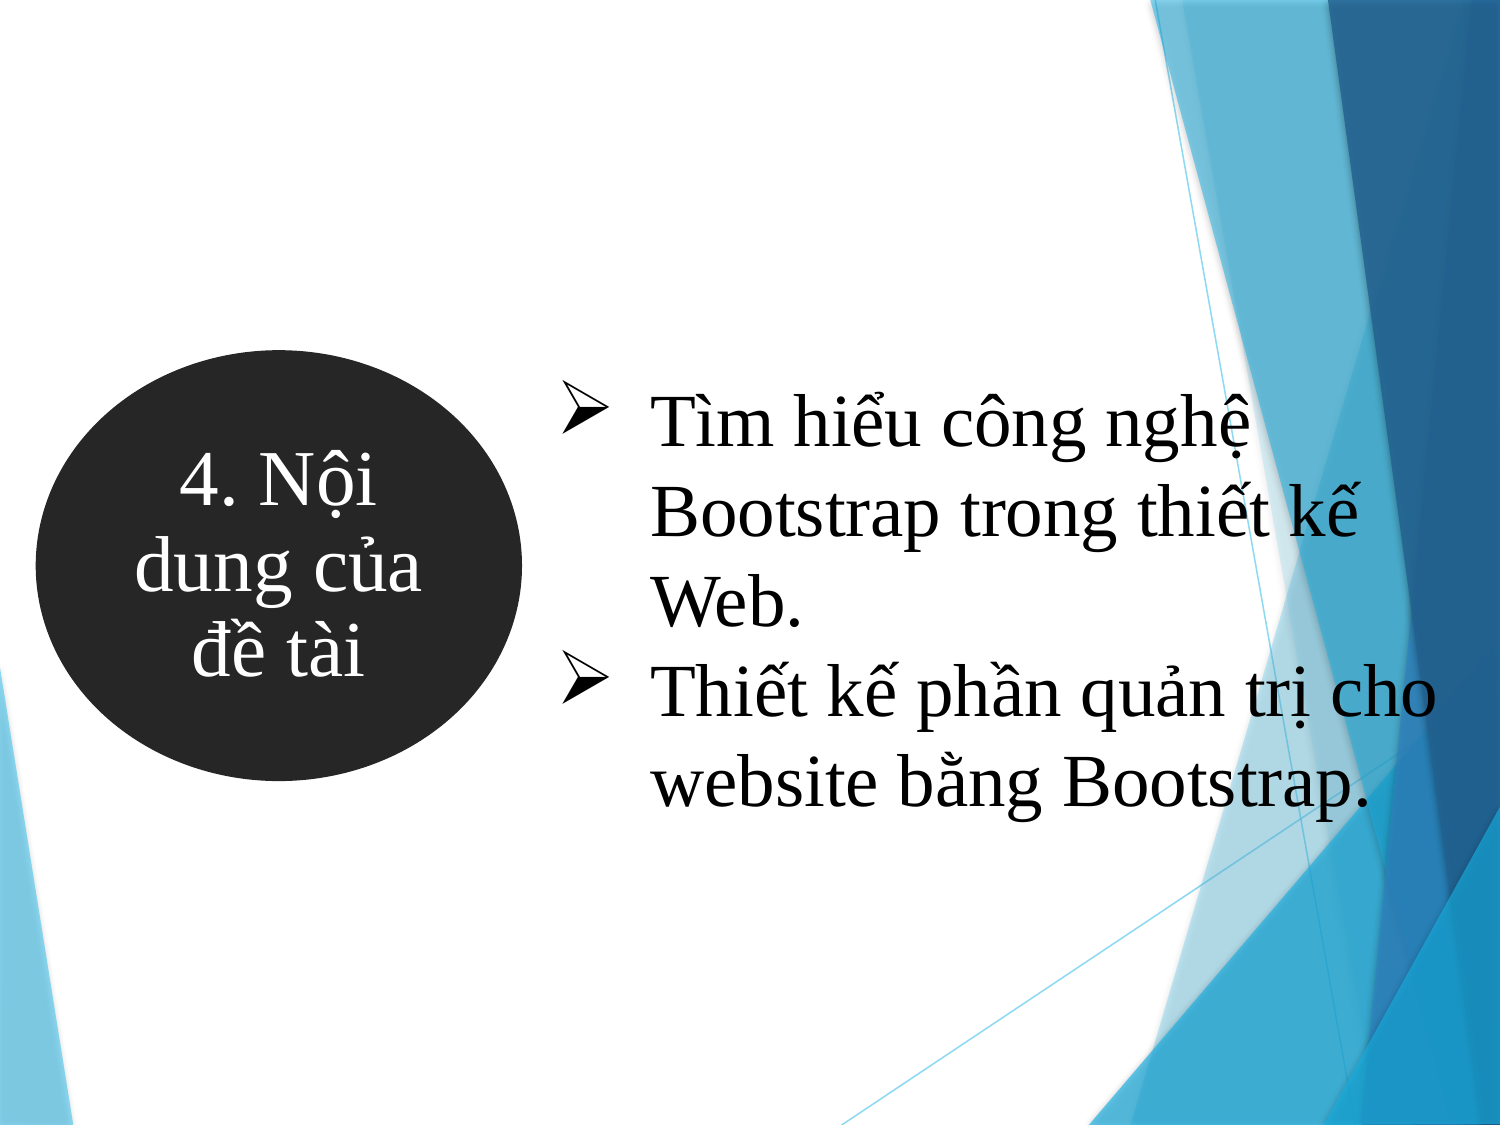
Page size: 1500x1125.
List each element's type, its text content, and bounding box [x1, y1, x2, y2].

text_box 4. Nội dung của đề tài [50, 364, 508, 767]
text_box Tìm hiểu công nghệ Bootstrap trong thiết kế Web. Thiết kế phần quản trị cho website bằng Bootstrap. [541, 364, 1500, 875]
